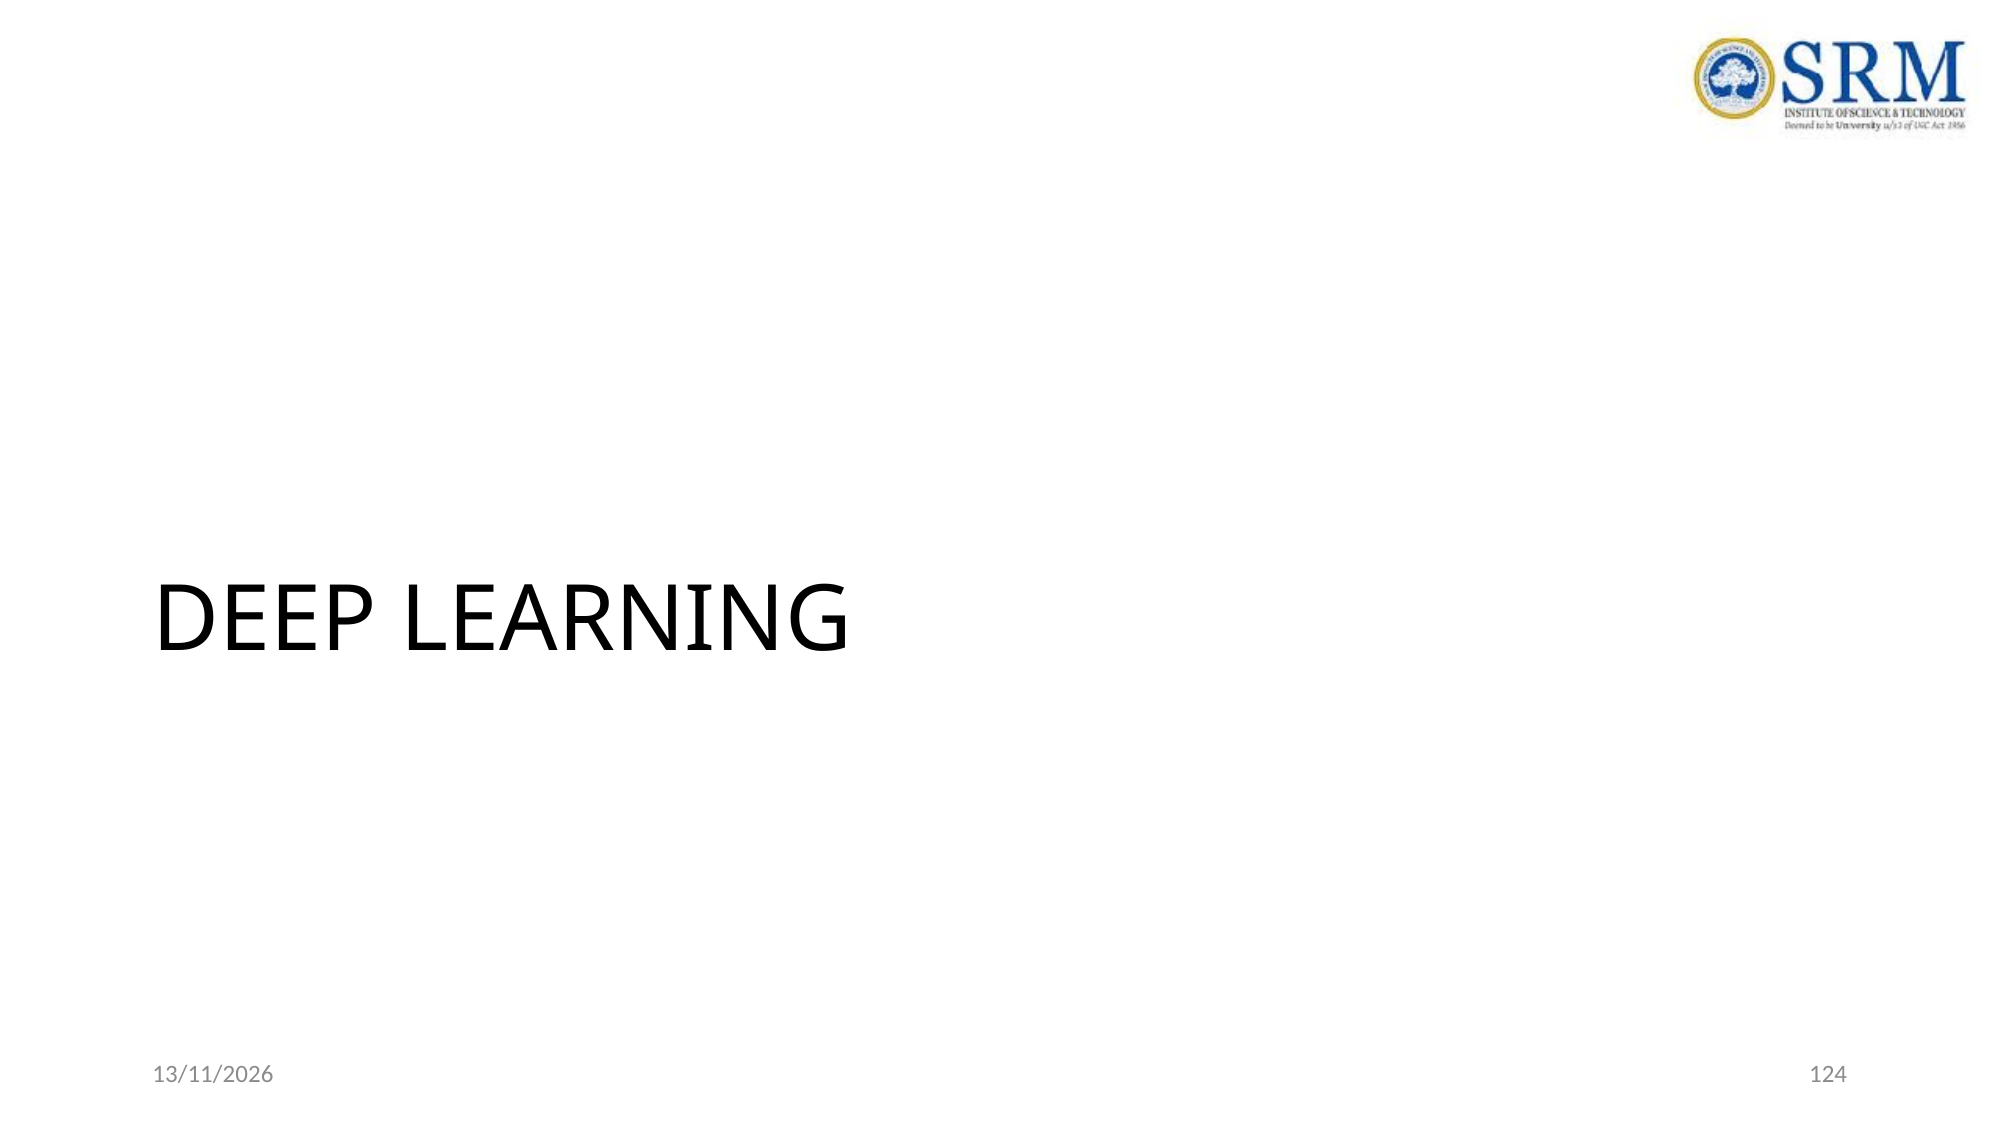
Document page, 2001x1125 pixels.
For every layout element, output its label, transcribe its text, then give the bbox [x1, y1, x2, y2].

slide_number 124 [1412, 1042, 1863, 1103]
picture [1673, 15, 2000, 149]
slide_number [137, 1042, 588, 1103]
list [137, 299, 1863, 1014]
